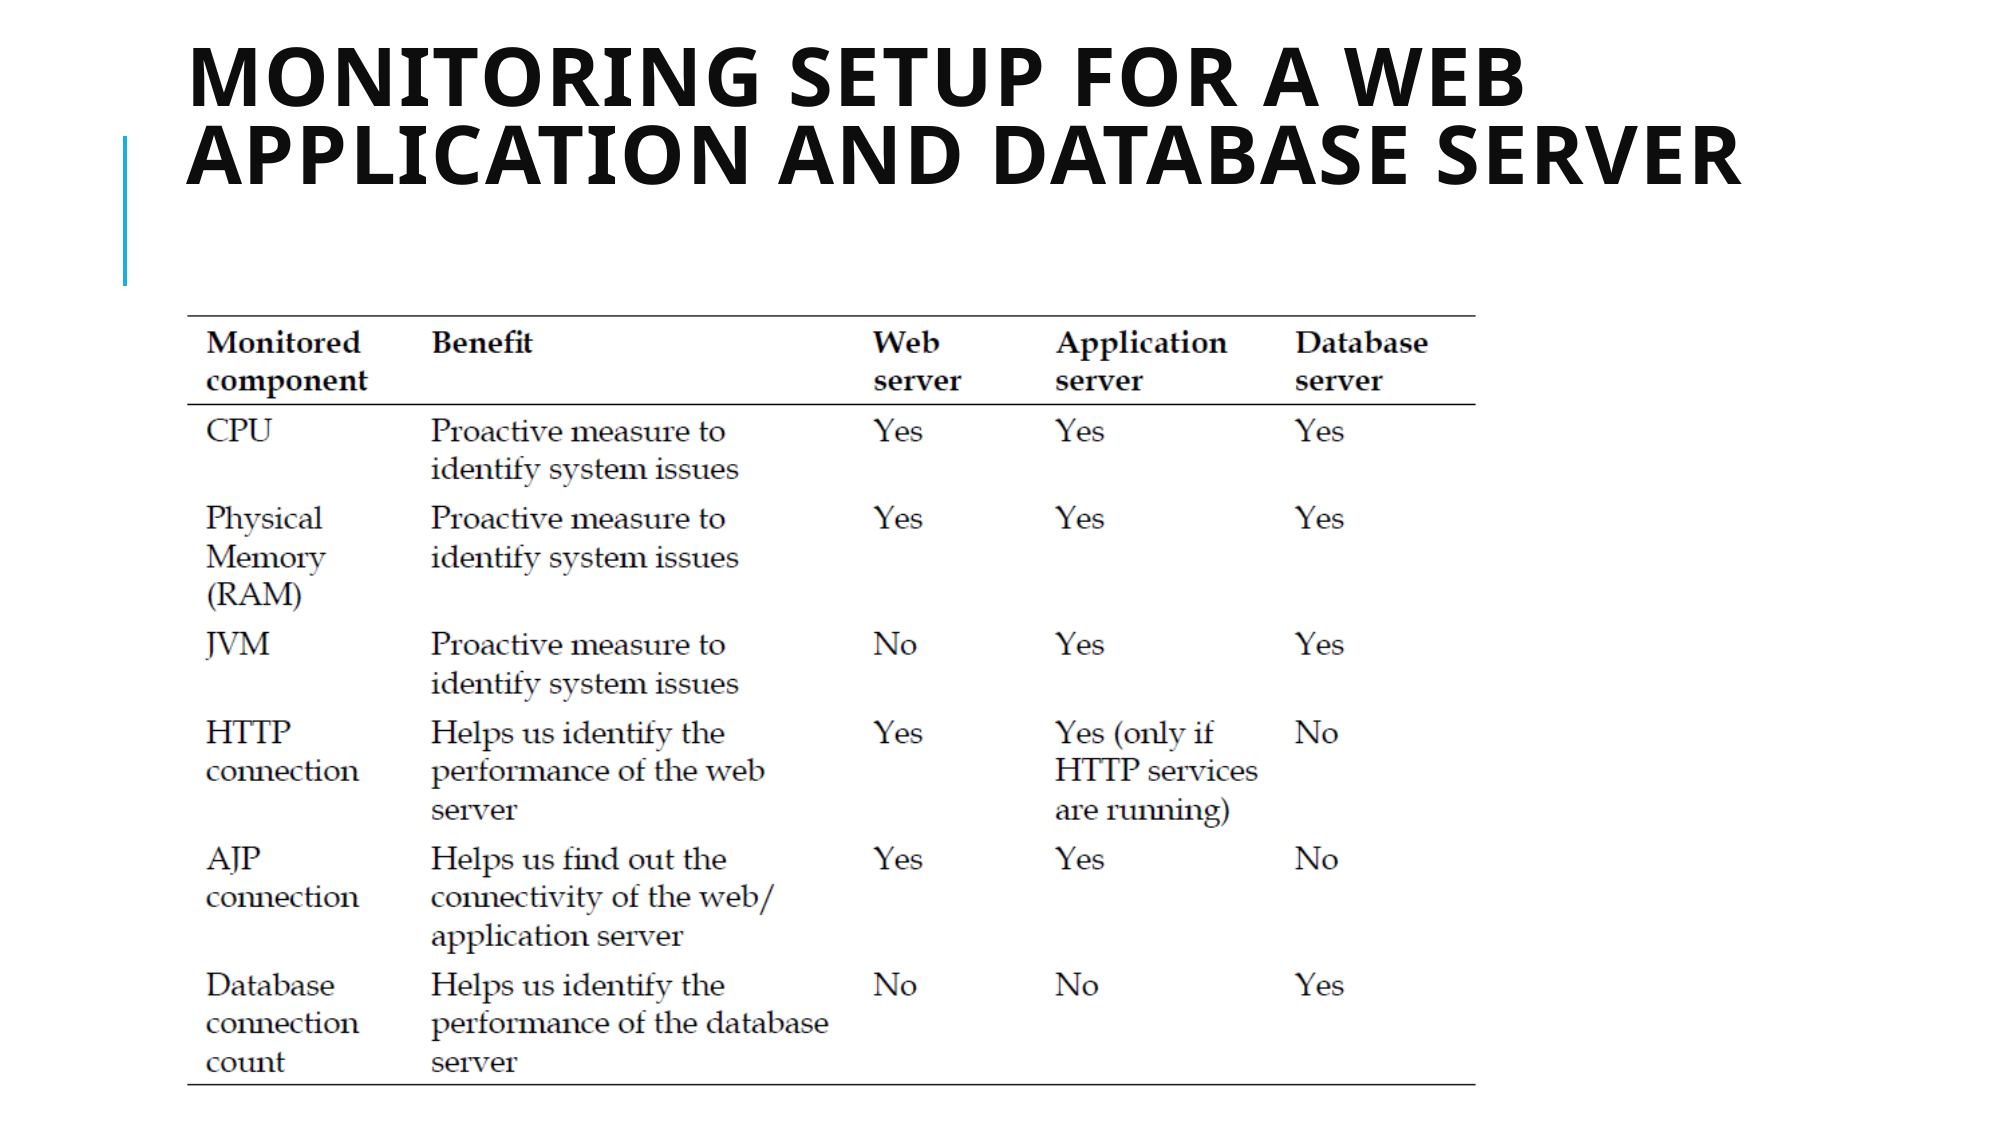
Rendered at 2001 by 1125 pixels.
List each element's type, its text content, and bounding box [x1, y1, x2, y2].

picture [150, 302, 1598, 1110]
title Monitoring setup for a web application and database server [171, 22, 1766, 222]
